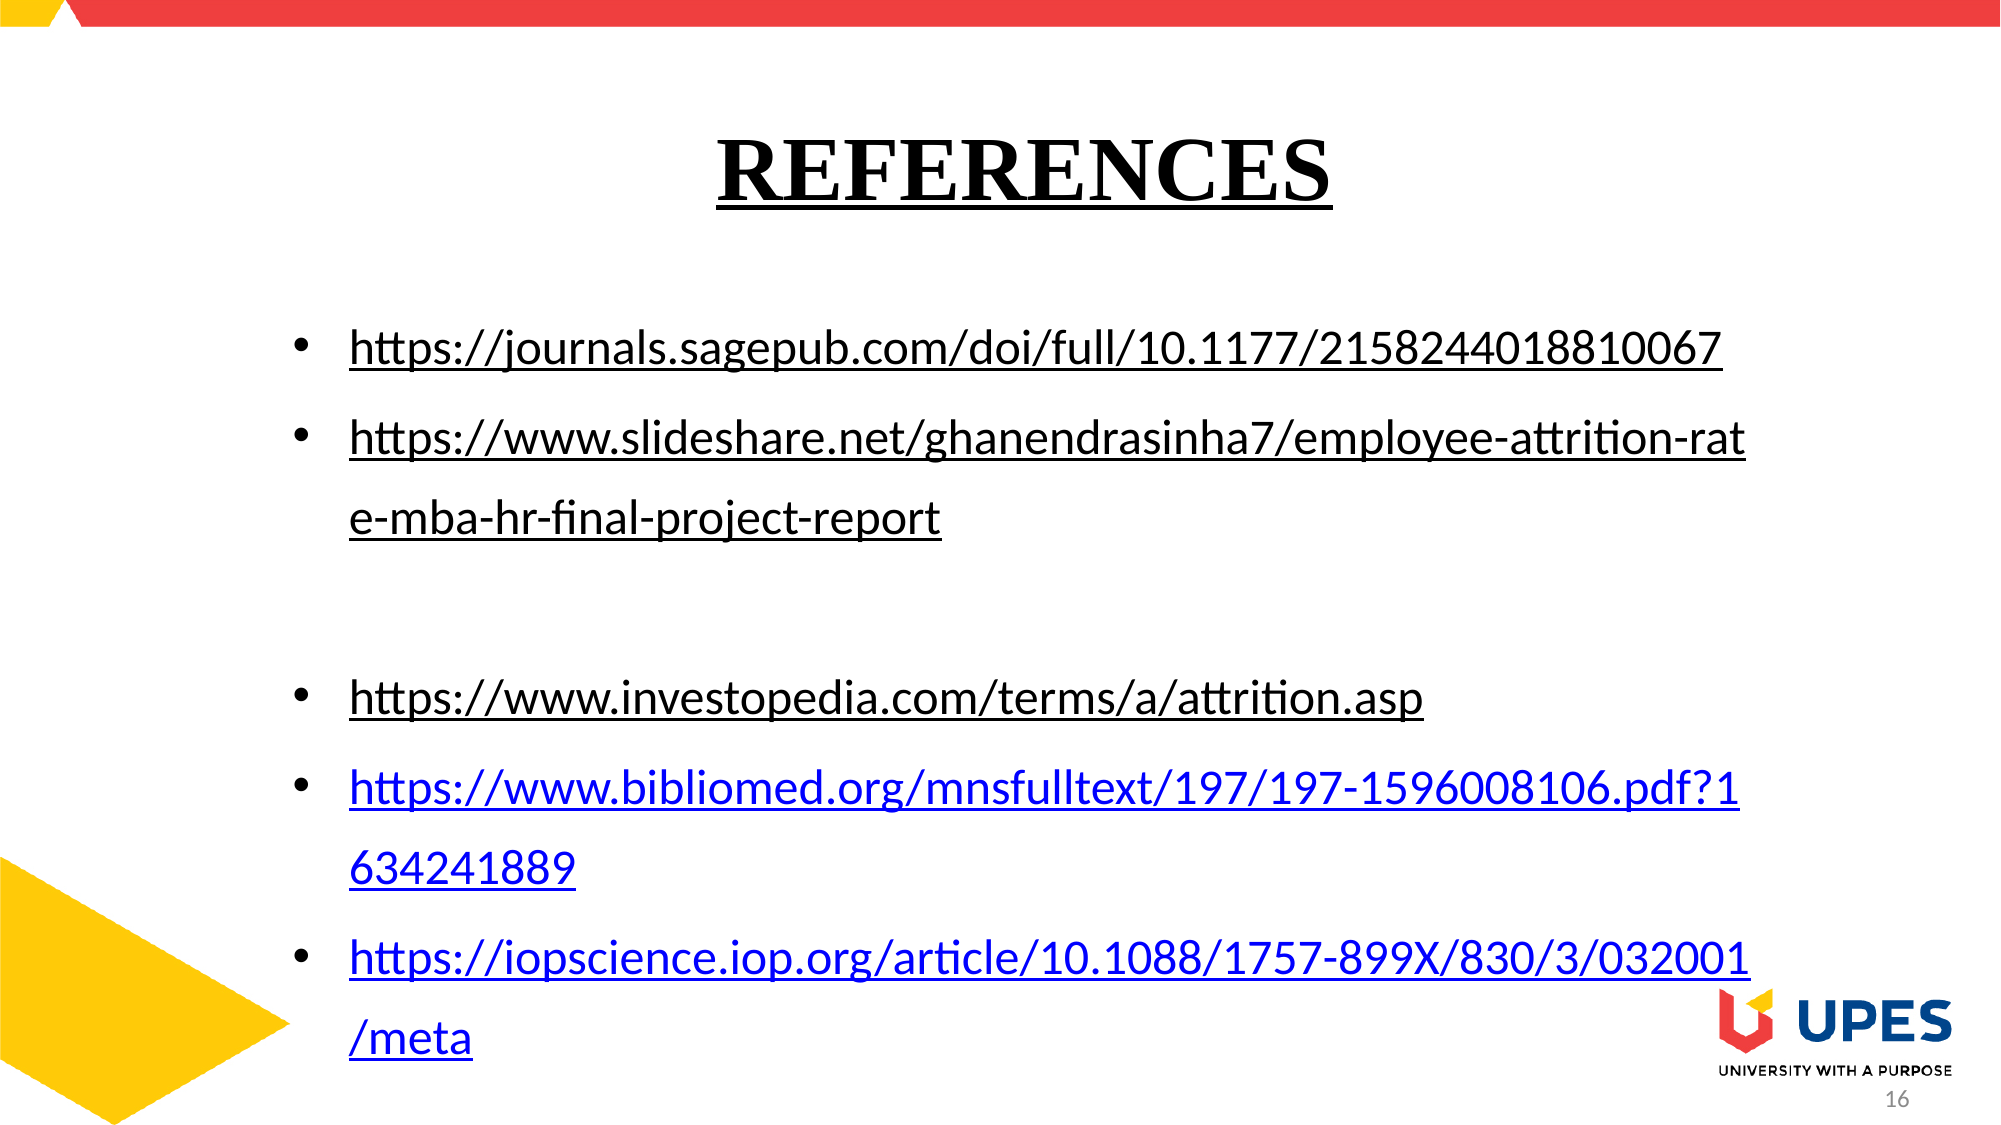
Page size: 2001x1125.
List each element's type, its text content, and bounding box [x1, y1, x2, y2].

title REFERENCES [125, 70, 1925, 258]
picture [0, 0, 2001, 1125]
list [125, 257, 1174, 1030]
text_box https://journals.sagepub.com/doi/full/10.1177/2158244018810067 https://www.slideshare.net/ghanendrasinha7/employee-attrition-rate-mba-hr-final-project-report https://www.investopedia.com/terms/a/attrition.asp https://www.bibliomed.org/mnsfulltext/197/197-1596008106.pdf?1634241889 https://iopscience.iop.org/article/10.1088/1757-899X/830/3/032001/meta [277, 277, 1773, 833]
